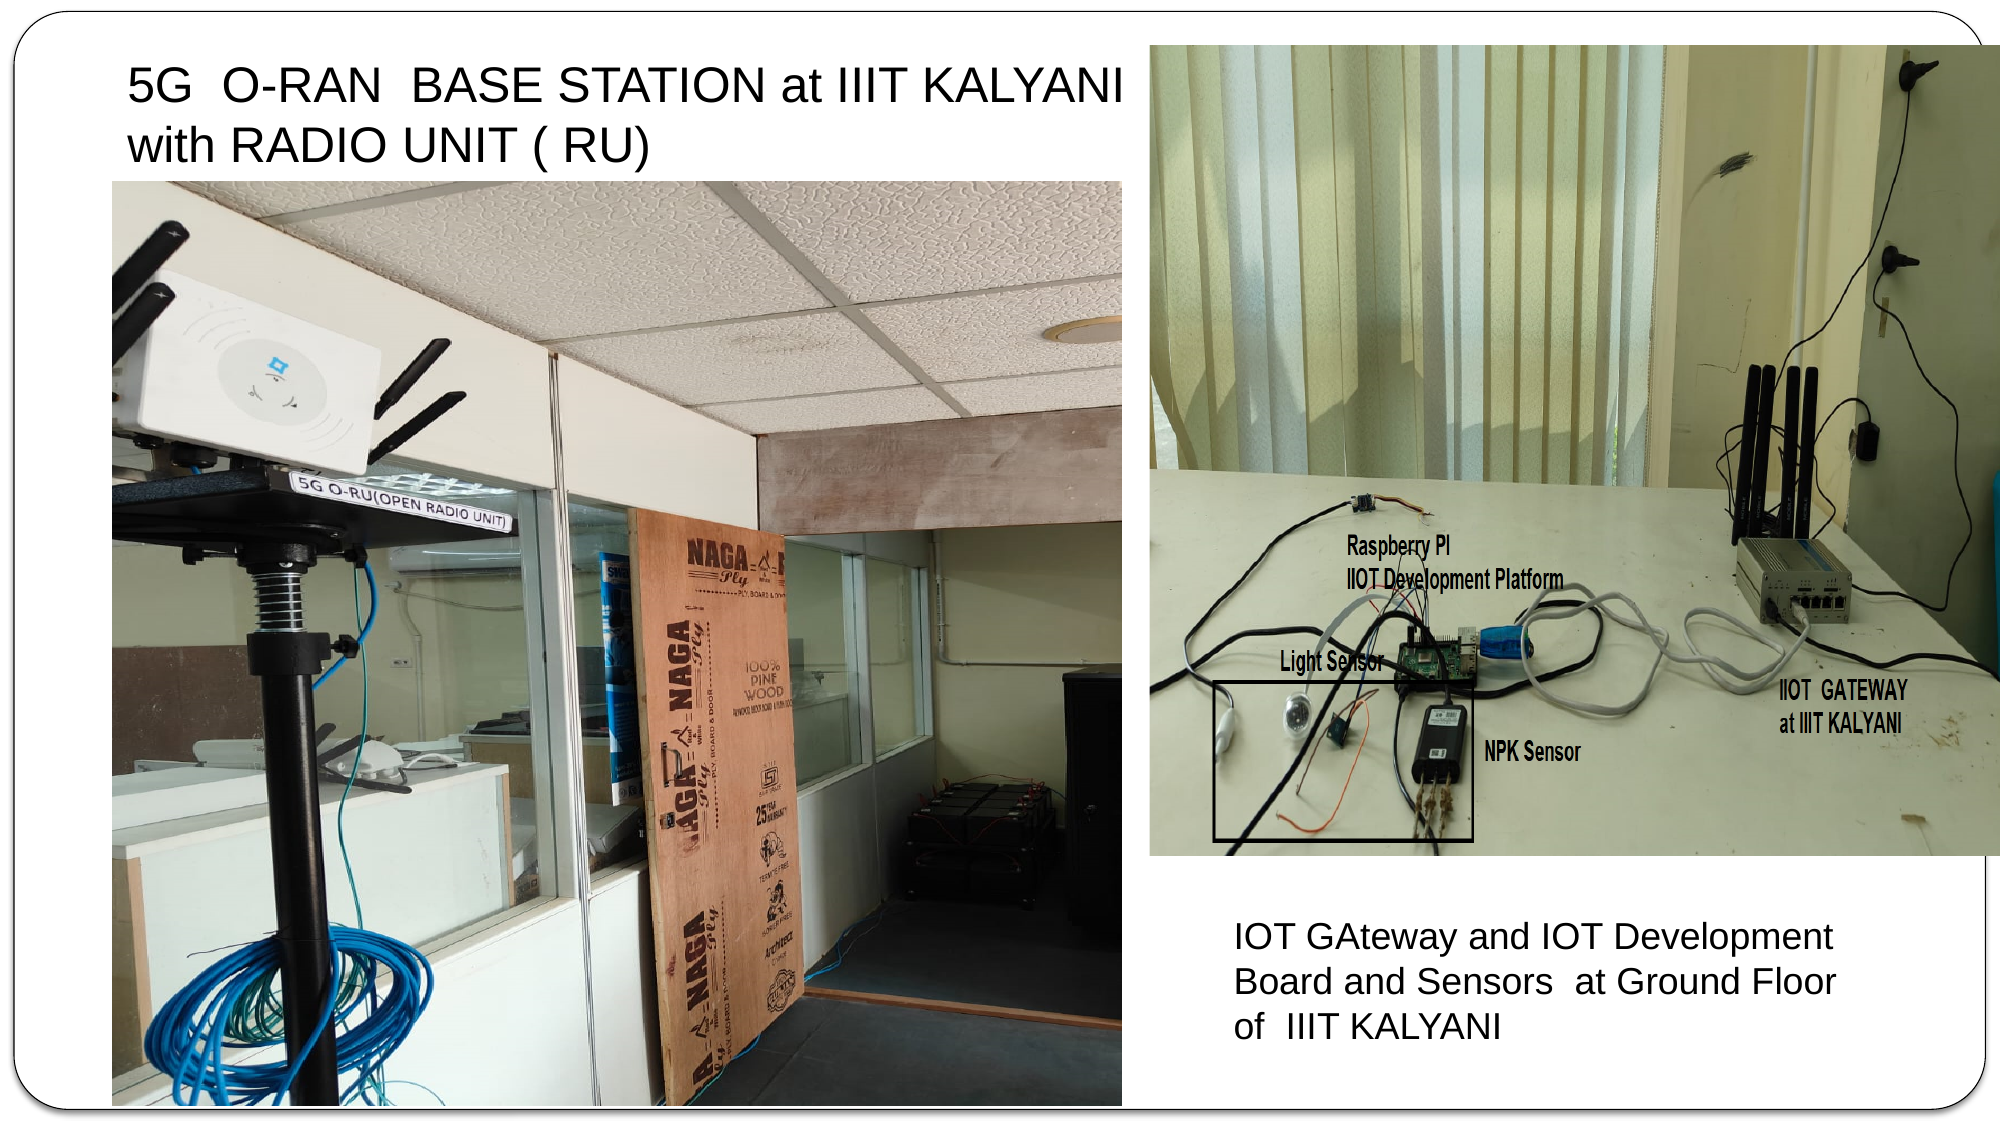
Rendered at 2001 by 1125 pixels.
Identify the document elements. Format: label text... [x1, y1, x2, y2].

picture [209, 1044, 216, 1062]
text_box 5G O-RAN BASE STATION at IIIT KALYANI with RADIO UNIT ( RU) [112, 45, 1146, 180]
picture [112, 181, 1123, 1106]
text_box IOT GAteway and IOT Development Board and Sensors at Ground Floor of IIIT KALYANI [1218, 904, 1886, 1055]
picture [205, 1063, 217, 1079]
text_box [1149, 44, 2000, 857]
